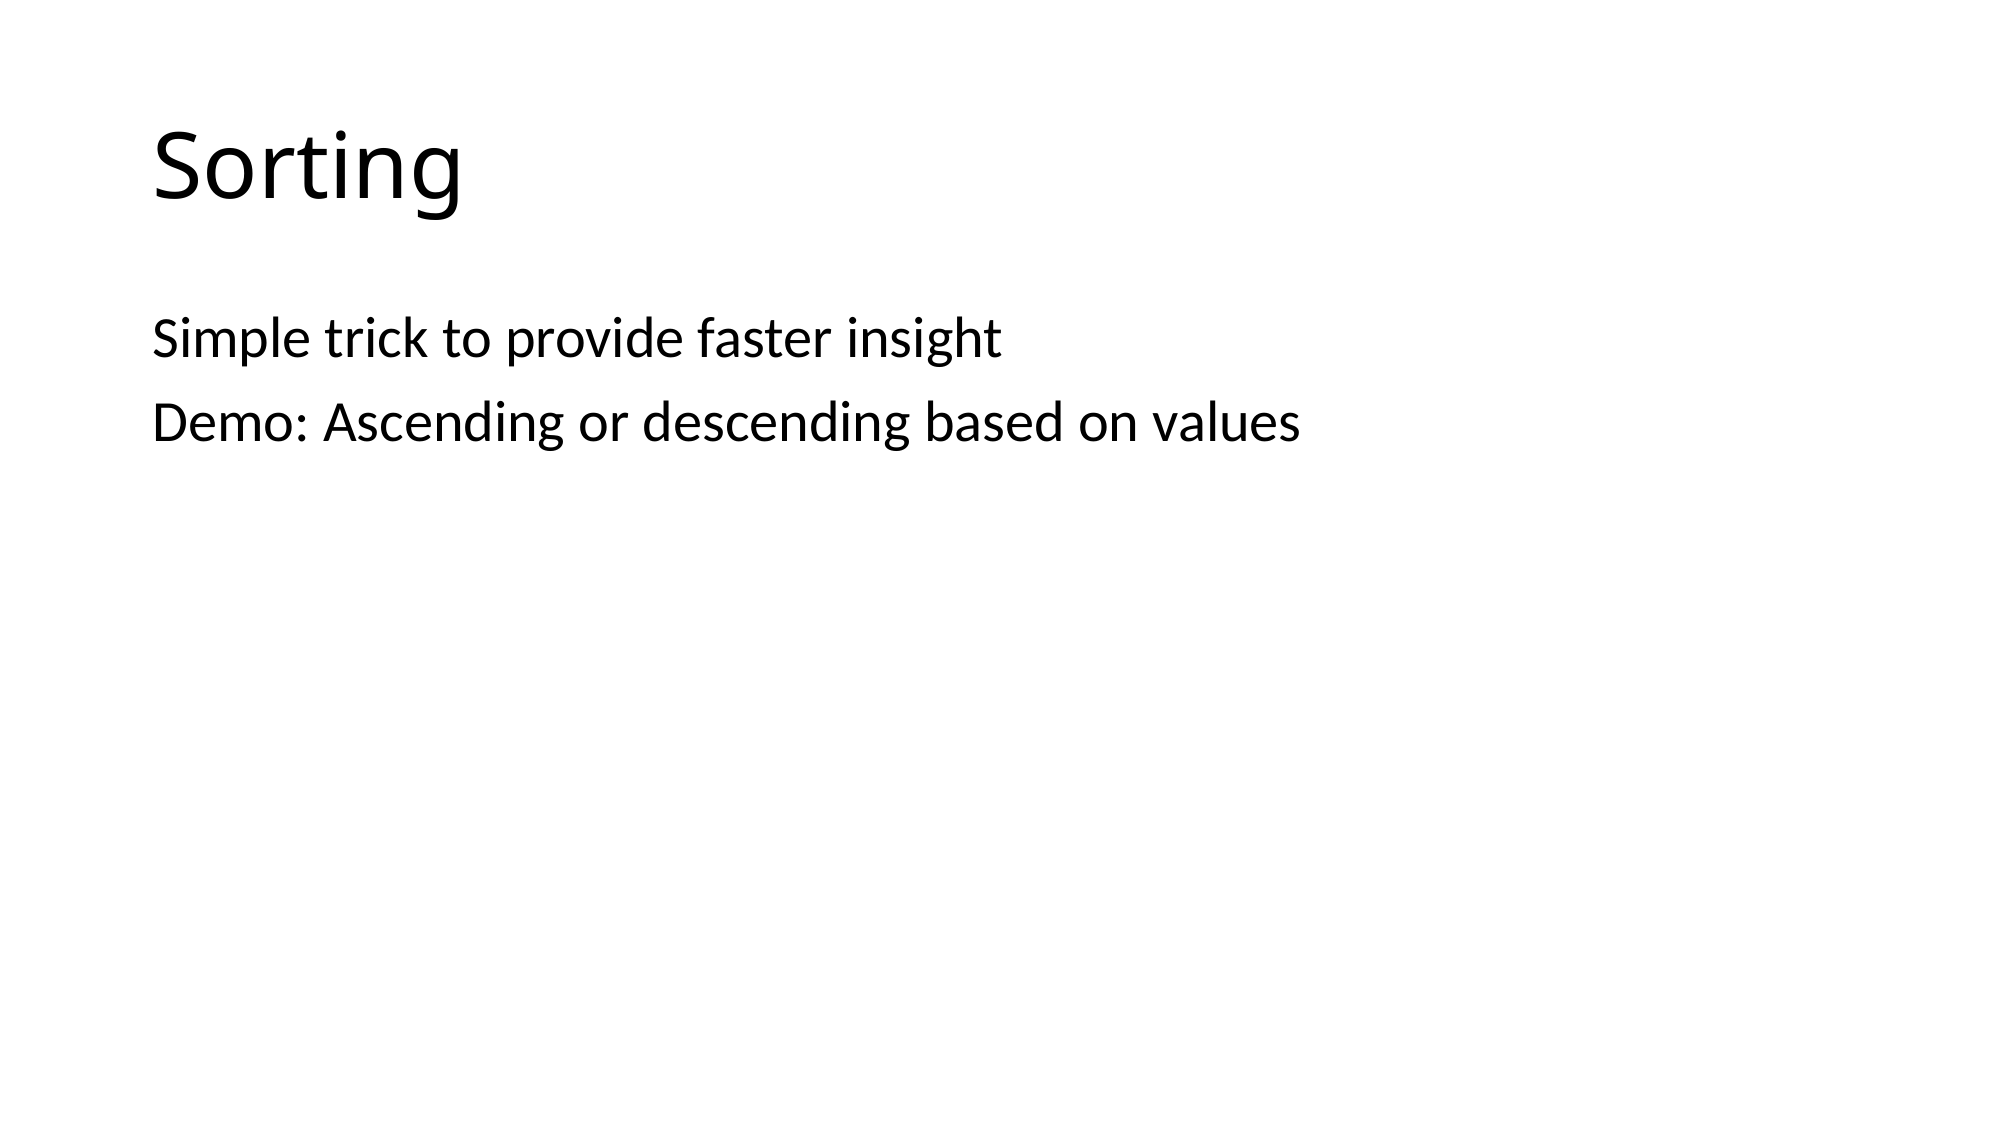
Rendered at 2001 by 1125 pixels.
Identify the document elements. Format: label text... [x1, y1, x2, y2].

list Simple trick to provide faster insight Demo: Ascending or descending based on values [137, 299, 1863, 1014]
title Sorting [137, 59, 1863, 278]
